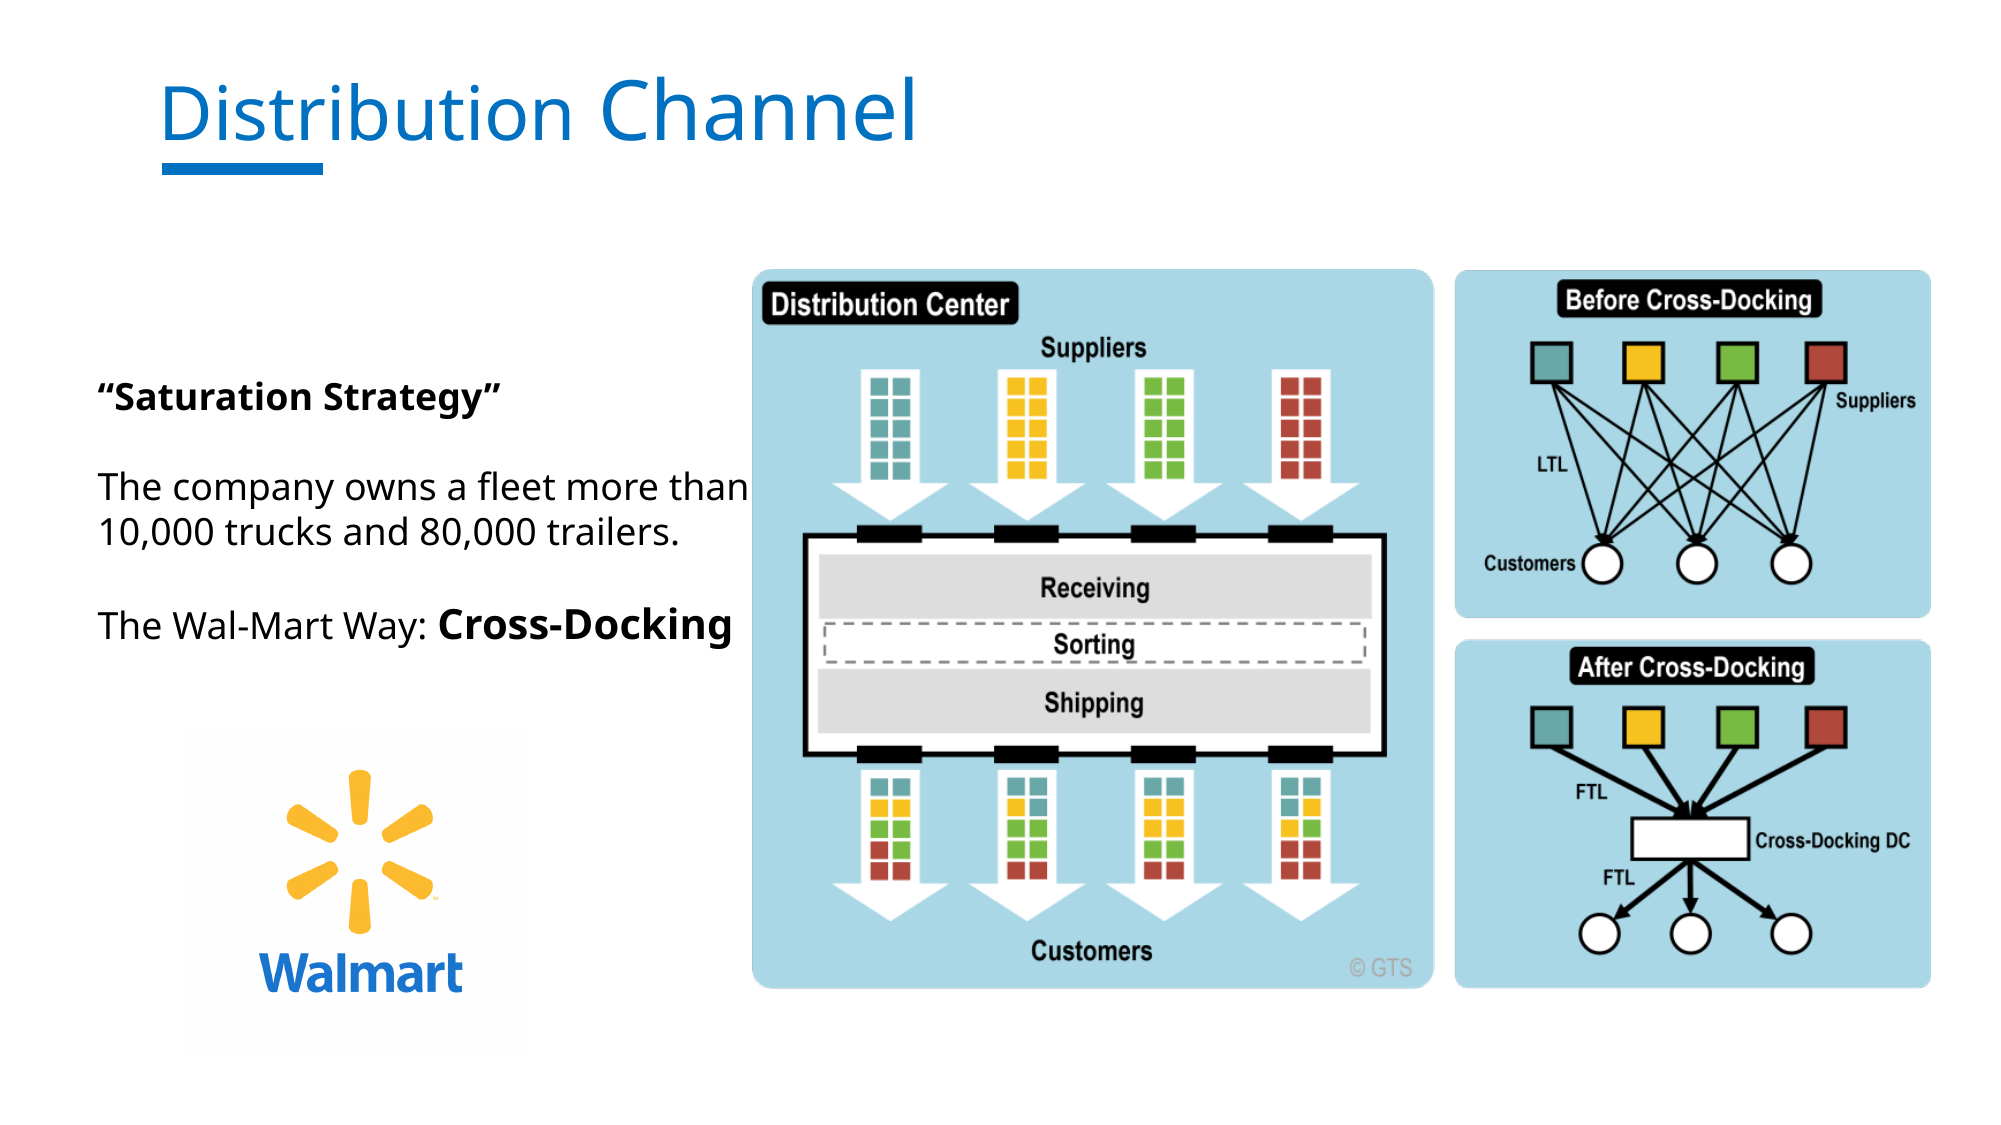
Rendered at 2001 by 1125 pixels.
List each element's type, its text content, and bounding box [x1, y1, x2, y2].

title Distribution Channel [143, 49, 1449, 177]
text_box “Saturation Strategy” The company owns a fleet more than 10,000 trucks and 80,000 trailers. The Wal-Mart Way: Cross-Docking [82, 365, 751, 656]
picture [751, 269, 1931, 997]
picture [185, 729, 529, 1051]
